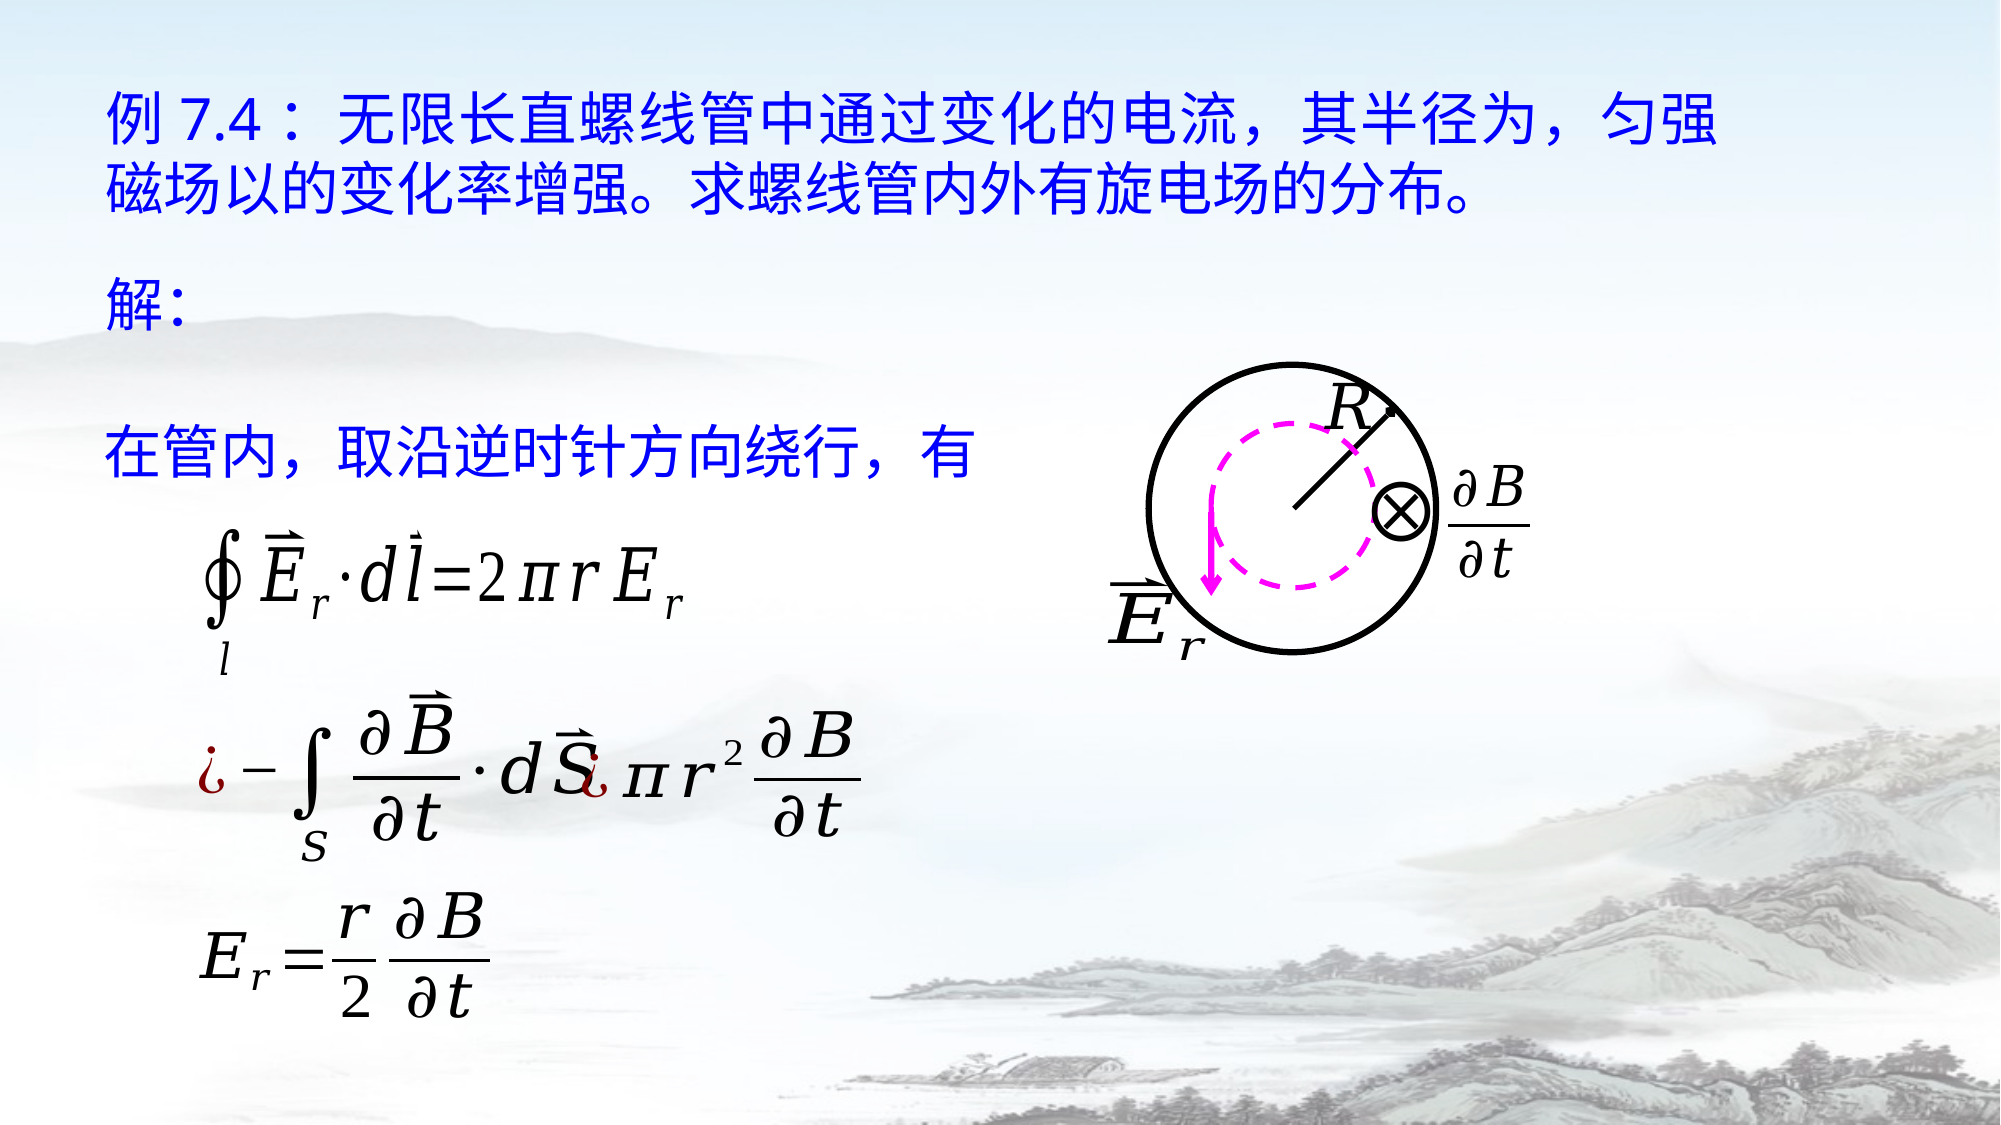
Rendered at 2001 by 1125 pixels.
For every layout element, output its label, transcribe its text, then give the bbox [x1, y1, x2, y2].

text_box [1211, 423, 1375, 588]
text_box 且由 [0, 0, 2000, 1125]
text_box 解： [90, 261, 251, 346]
text_box [1353, 405, 1397, 449]
text_box [1148, 364, 1437, 653]
